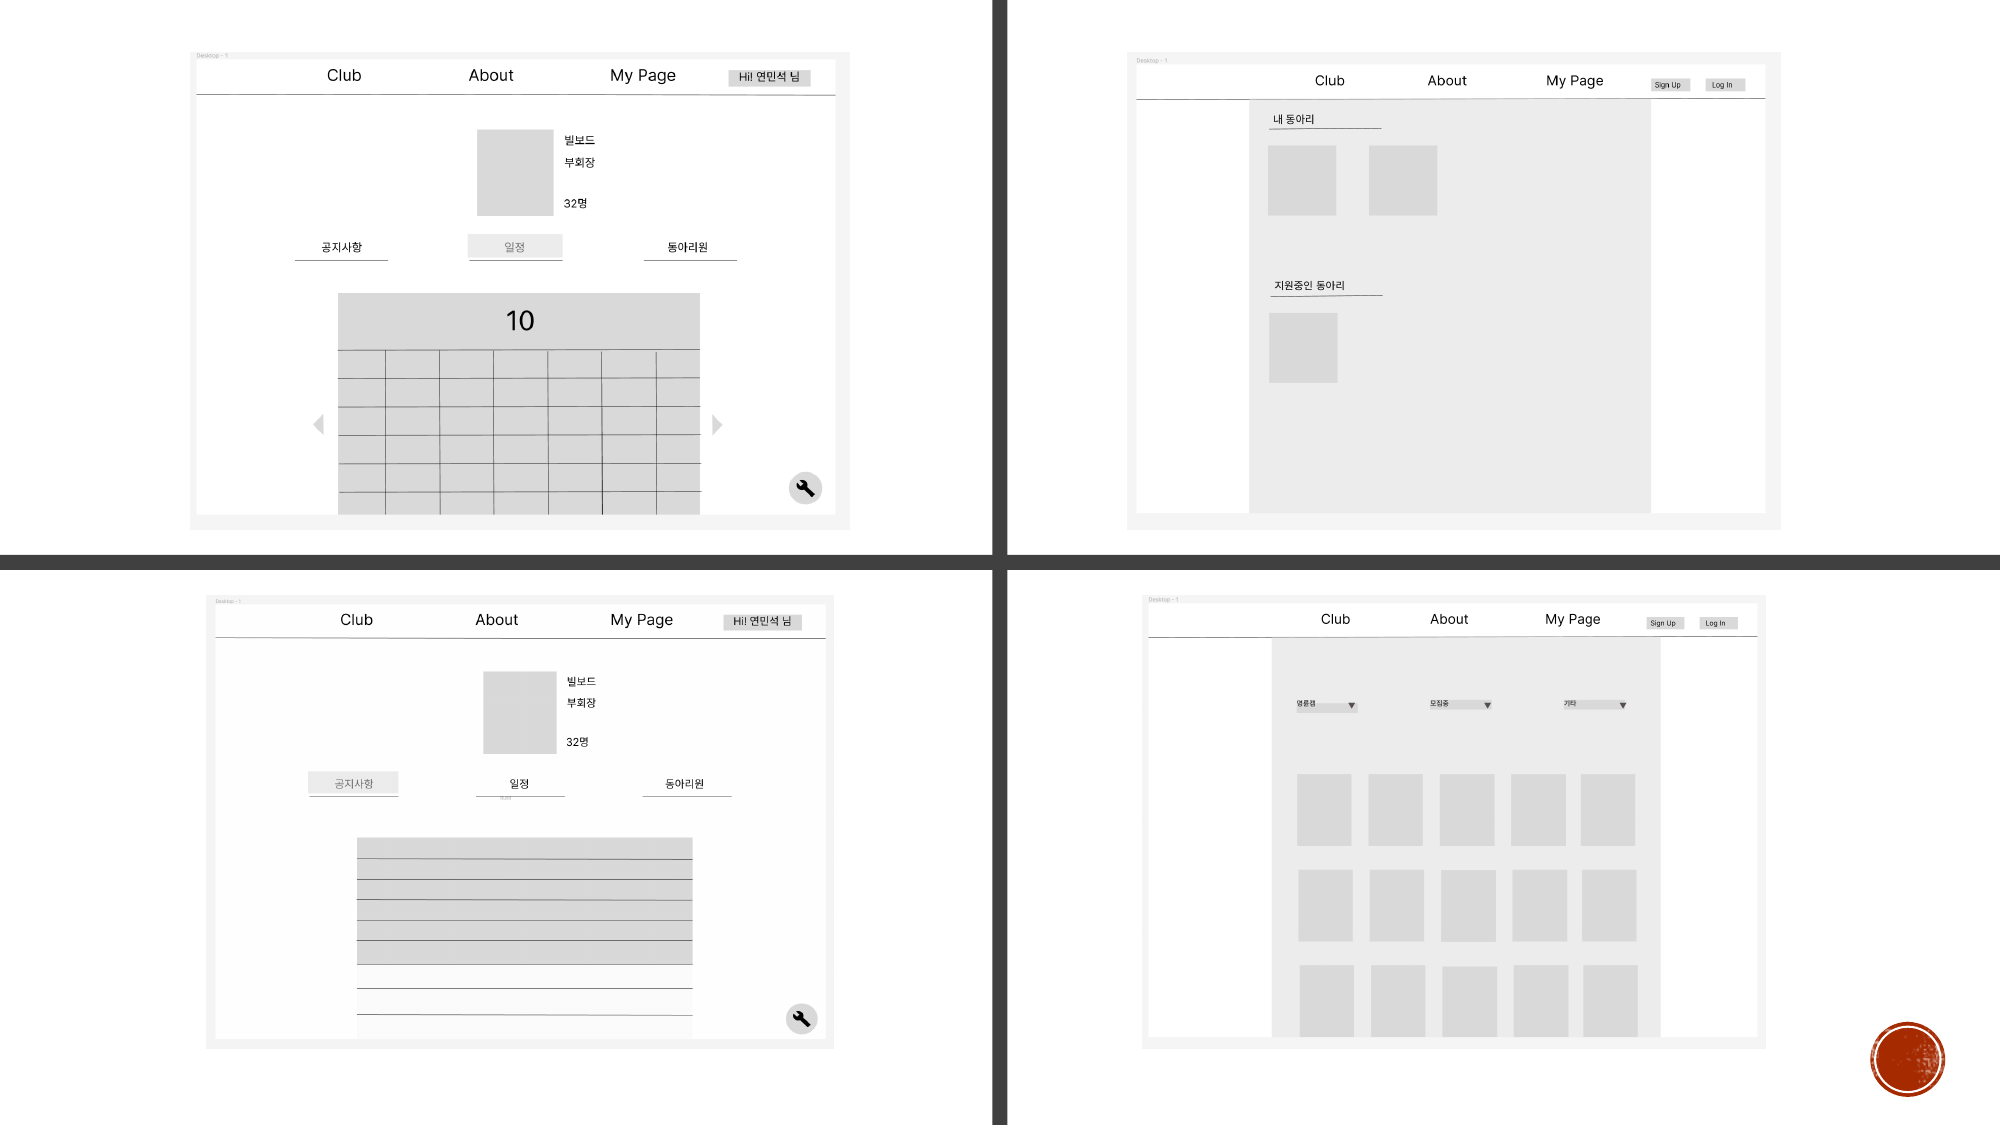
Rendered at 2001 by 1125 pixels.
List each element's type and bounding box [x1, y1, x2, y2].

text_box [994, 554, 2000, 571]
picture [190, 52, 850, 530]
text_box [991, 0, 1008, 554]
text_box [0, 554, 994, 571]
text_box [991, 571, 1008, 1125]
picture [1142, 595, 1766, 1049]
picture [206, 595, 834, 1049]
picture [1127, 52, 1781, 530]
